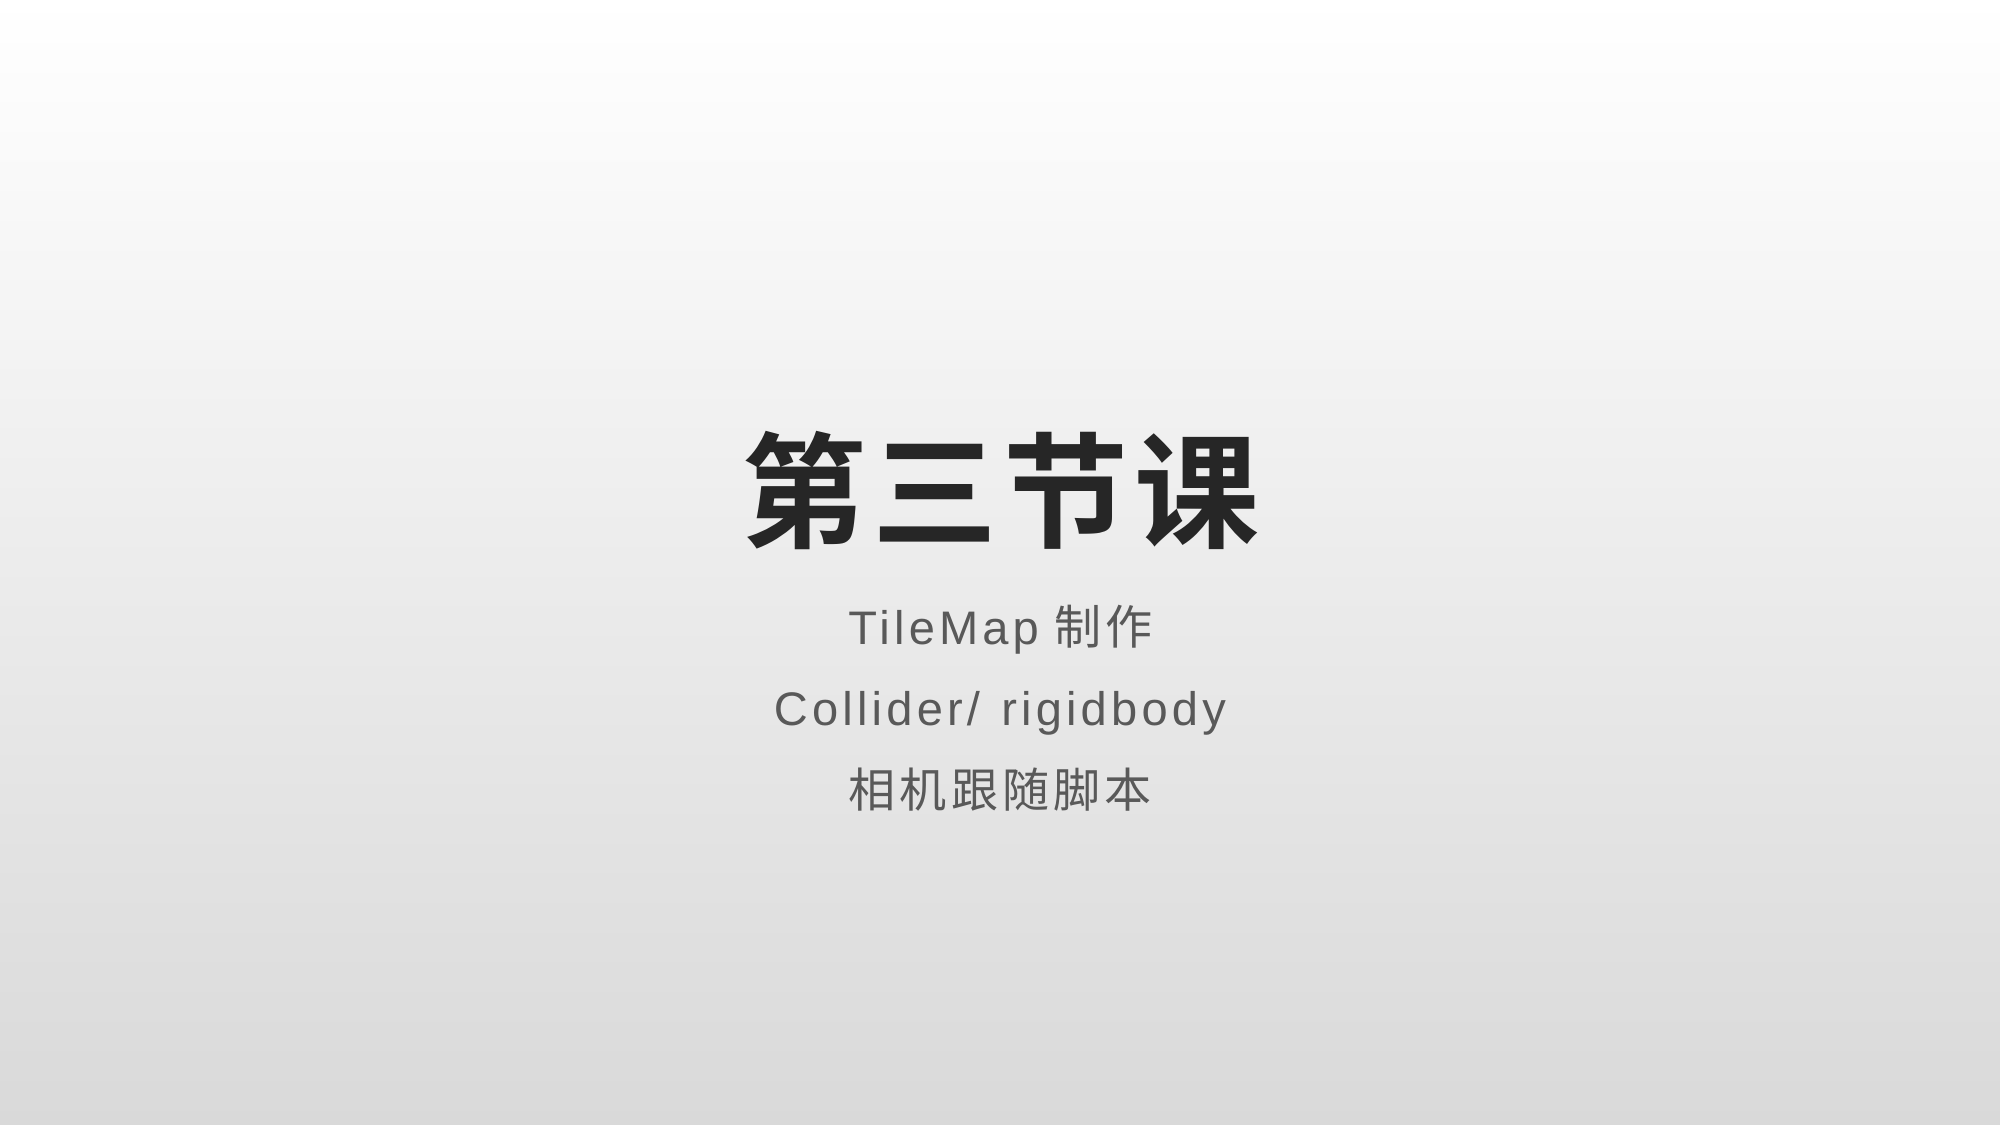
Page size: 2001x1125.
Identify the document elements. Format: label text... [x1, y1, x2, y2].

title 第三节课 [196, 149, 1805, 572]
subtitle TileMap制作 Collider/ rigidbody 相机跟随脚本 [196, 584, 1805, 826]
